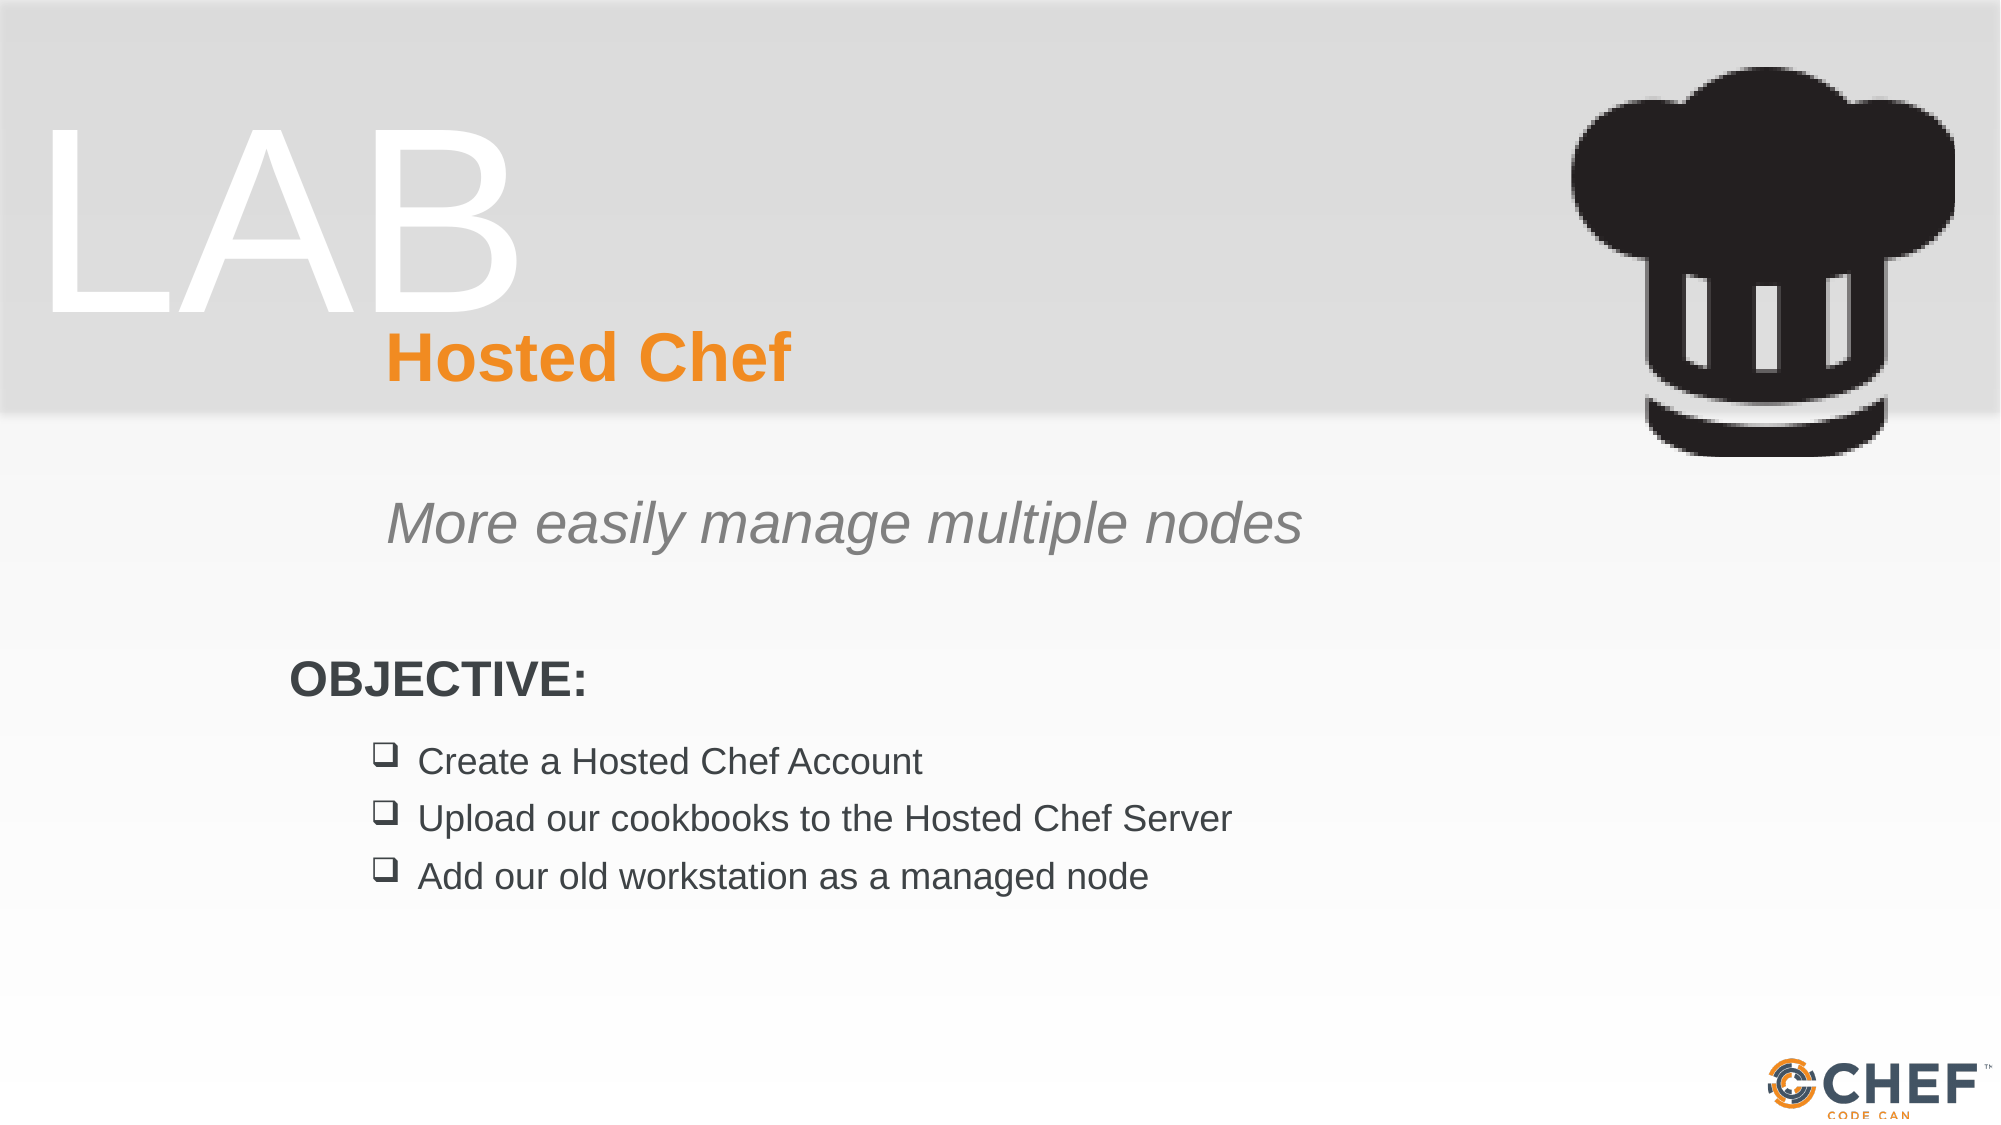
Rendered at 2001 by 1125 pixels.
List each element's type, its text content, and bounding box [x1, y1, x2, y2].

title Hosted Chef [370, 307, 1721, 412]
list More easily manage multiple nodes [371, 426, 1764, 614]
list Create a Hosted Chef Account Upload our cookbooks to the Hosted Chef Server Add our old workstation as a managed node [370, 736, 1764, 966]
